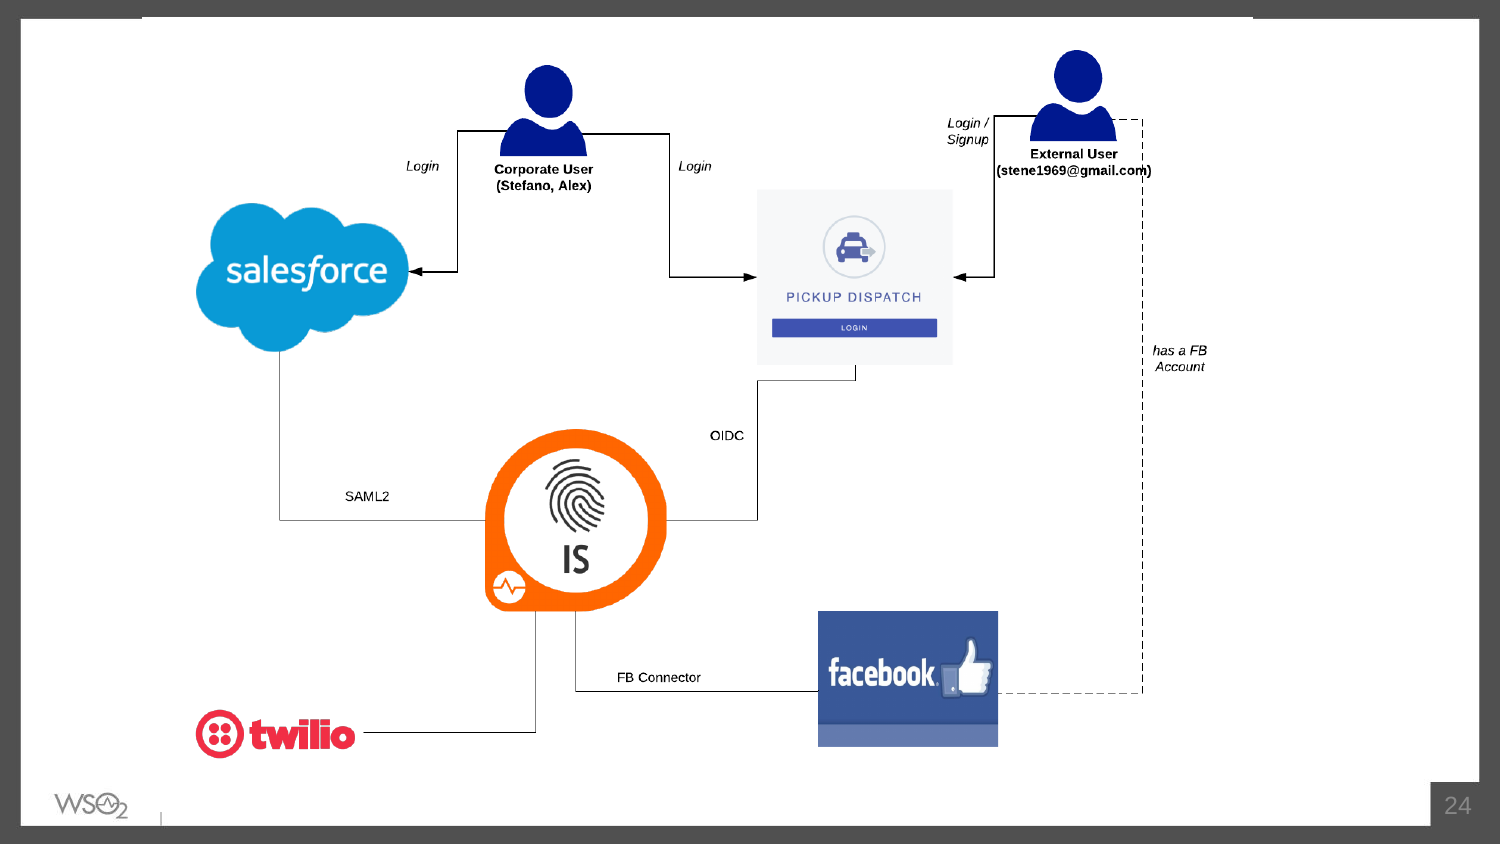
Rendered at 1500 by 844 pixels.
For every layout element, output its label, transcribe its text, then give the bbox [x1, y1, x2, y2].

picture [0, 0, 1500, 844]
slide_number ‹#› [1394, 781, 1488, 827]
